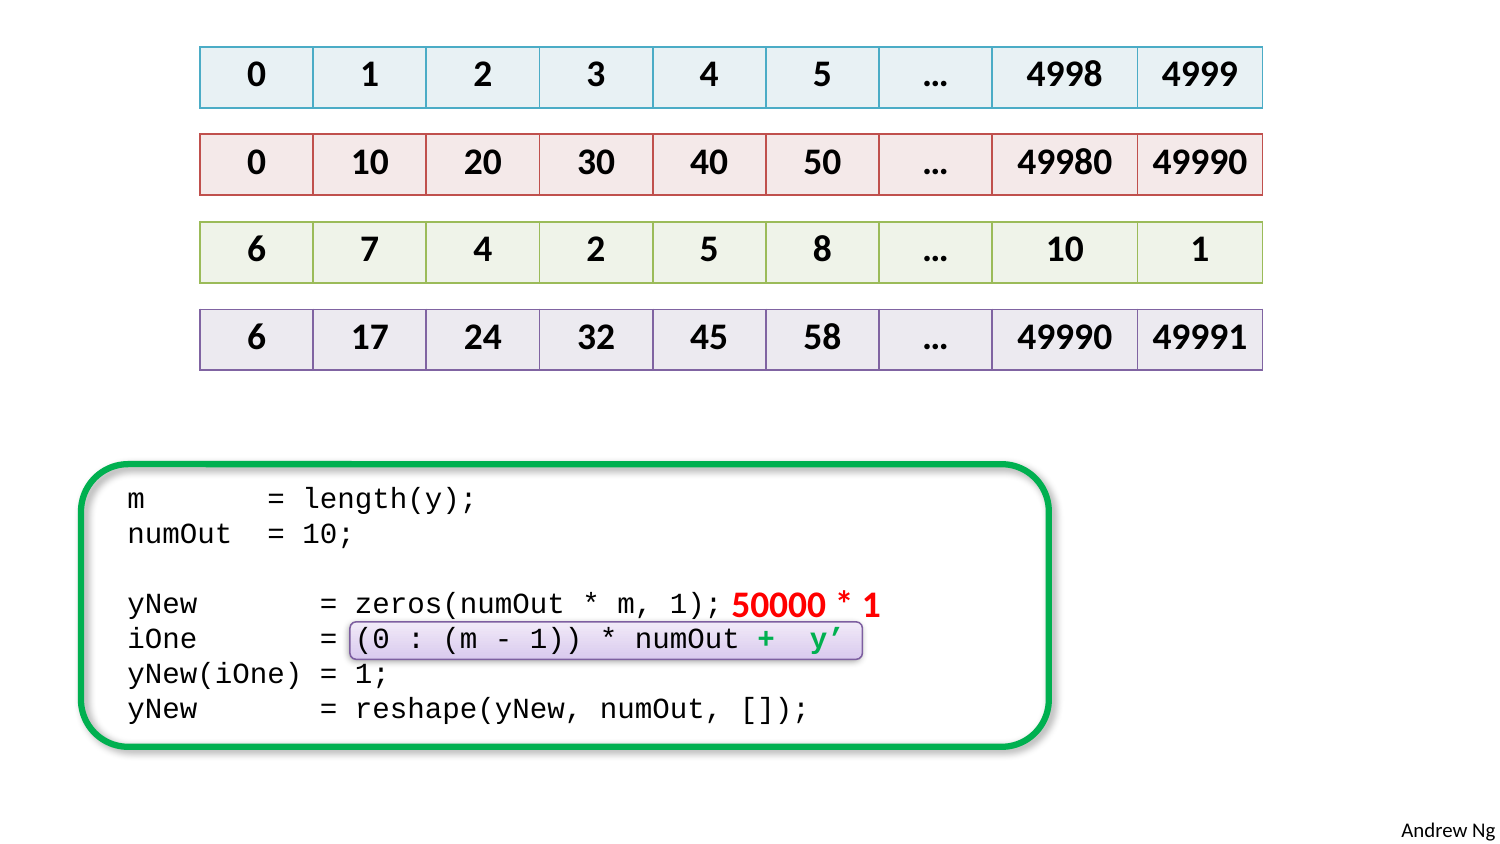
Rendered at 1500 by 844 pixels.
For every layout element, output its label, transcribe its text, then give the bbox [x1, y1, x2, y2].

table_header … [880, 223, 991, 282]
table_header 3 [540, 48, 652, 107]
table_header 10 [314, 135, 425, 194]
table_header 4 [654, 48, 765, 107]
table_header 6 [201, 310, 312, 369]
table_header 7 [314, 223, 425, 282]
table_header 58 [767, 310, 878, 369]
table_header … [880, 310, 991, 369]
table_header … [880, 48, 991, 107]
table_header 30 [540, 135, 652, 194]
table_header 32 [540, 310, 652, 369]
table_header 10 [993, 223, 1137, 282]
table_header 0 [201, 48, 312, 107]
table_header 4998 [993, 48, 1137, 107]
table_header … [880, 135, 991, 194]
table_header 5 [654, 223, 765, 282]
table_header 40 [654, 135, 765, 194]
text_box 50000 * 1 [716, 572, 896, 633]
table_header 49991 [1138, 310, 1262, 369]
table_header 49980 [993, 135, 1137, 194]
table_header 50 [767, 135, 878, 194]
table_header 49990 [993, 310, 1137, 369]
table_header 4999 [1138, 48, 1262, 107]
table_header 2 [540, 223, 652, 282]
table_header 4 [427, 223, 539, 282]
table_header 1 [314, 48, 425, 107]
table_header 6 [201, 223, 312, 282]
table_header 49990 [1138, 135, 1262, 194]
table_header 20 [427, 135, 539, 194]
table_header 5 [767, 48, 878, 107]
table_header 17 [314, 310, 425, 369]
table_header 45 [654, 310, 765, 369]
text_box m = length(y); numOut = 10; yNew = zeros(numOut * m, 1); iOne = (0 : (m - 1)) * numOut + y’ yNew(iOne) = 1; yNew = reshape(yNew, numOut, []); [1038, 471, 1088, 732]
table_header 0 [201, 135, 312, 194]
table_header 2 [427, 48, 539, 107]
table_header 8 [767, 223, 878, 282]
table_header 24 [427, 310, 539, 369]
text_box [78, 462, 1051, 749]
table_header 1 [1138, 223, 1262, 282]
